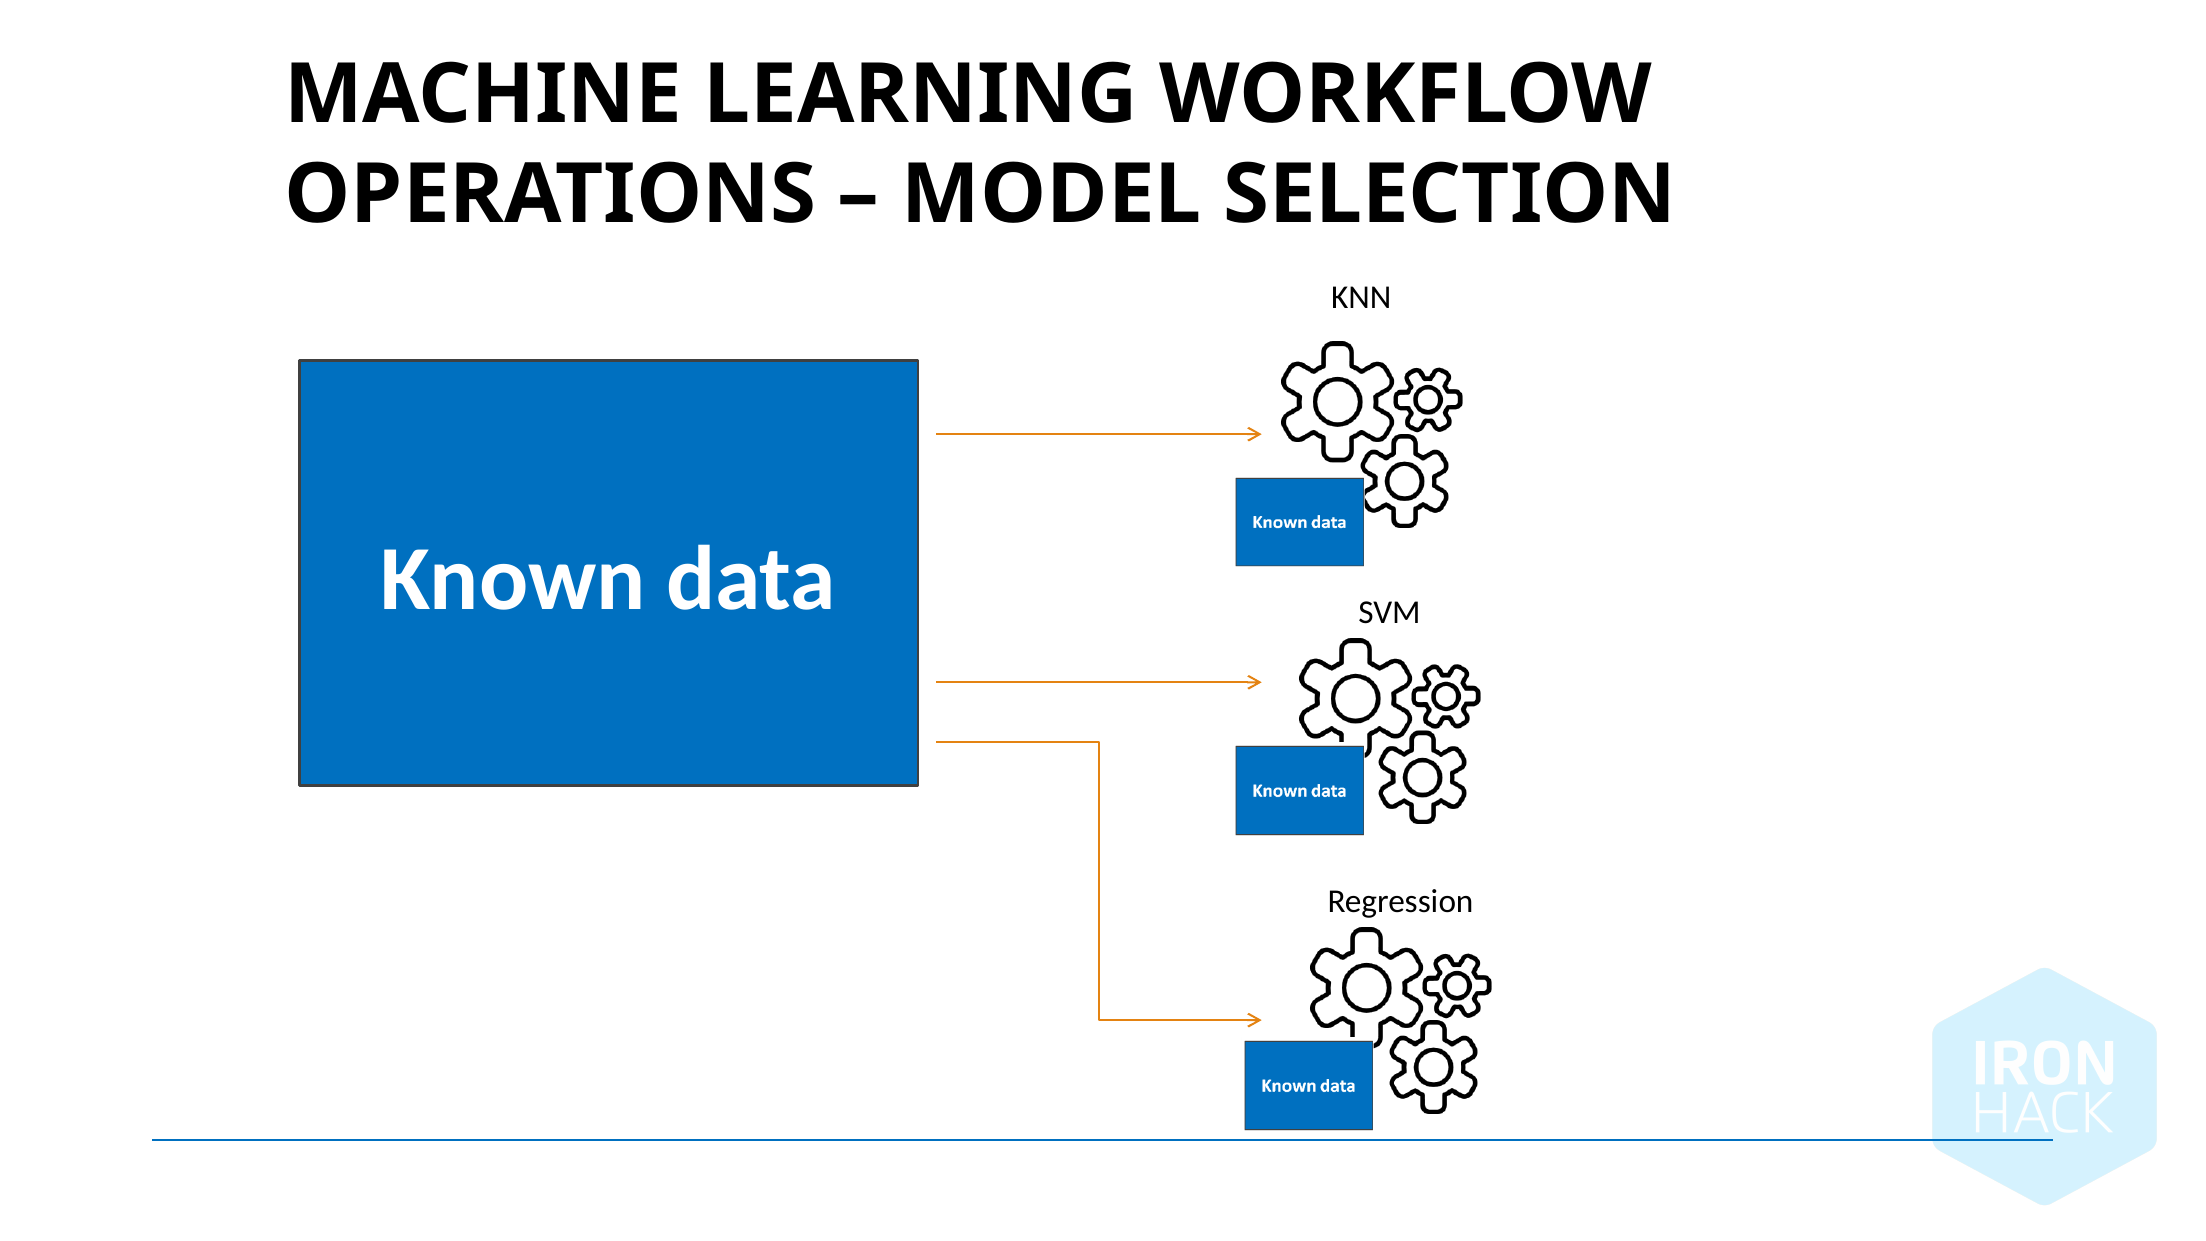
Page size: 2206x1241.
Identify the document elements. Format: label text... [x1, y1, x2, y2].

picture [1241, 926, 1495, 1132]
text_box Known data [298, 359, 919, 787]
picture [1231, 340, 1466, 569]
text_box KNN [1250, 267, 1472, 323]
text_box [935, 741, 1263, 1021]
text_box Machine learning workflow operations – Model Selection [269, 31, 1921, 139]
text_box Regression [1290, 871, 1512, 927]
picture [1231, 637, 1483, 837]
text_box SVM [1278, 582, 1500, 638]
